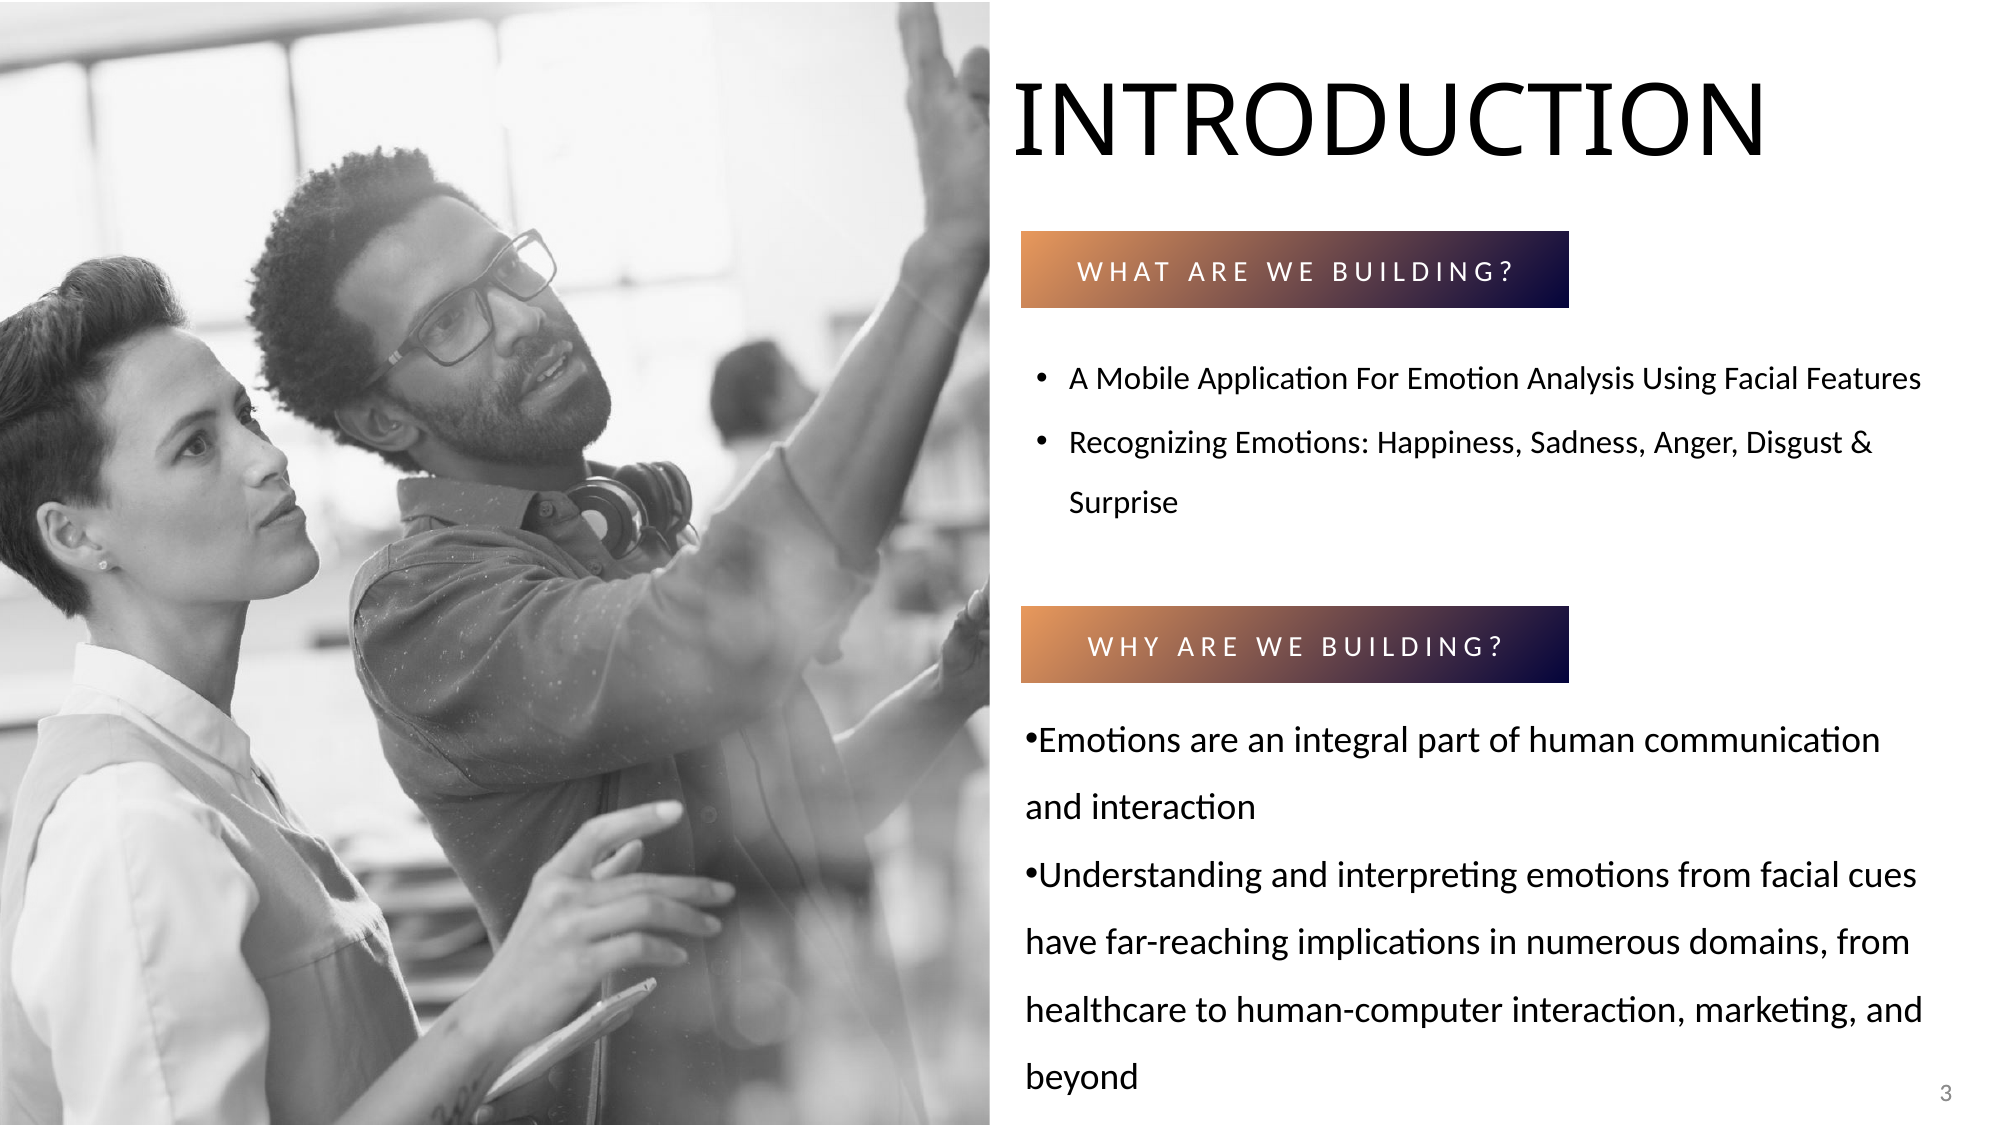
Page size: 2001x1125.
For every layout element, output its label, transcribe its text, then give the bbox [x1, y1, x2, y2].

slide_number 3 [1894, 1061, 1968, 1121]
title INTRODUCTION [997, 0, 1966, 133]
list WHAT ARE WE BUILDING? [1021, 231, 1569, 308]
text_box Emotions are an integral part of human communication and interaction Understanding and interpreting emotions from facial cues have far-reaching implications in numerous domains, from healthcare to human-computer interaction, marketing, and beyond [1010, 685, 1953, 1105]
list A Mobile Application For Emotion Analysis Using Facial Features Recognizing Emotions: Happiness, Sadness, Anger, Disgust & Surprise [1021, 329, 1953, 583]
picture [0, 2, 990, 1125]
text_box WHY ARE WE BUILDING? [1021, 606, 1569, 683]
